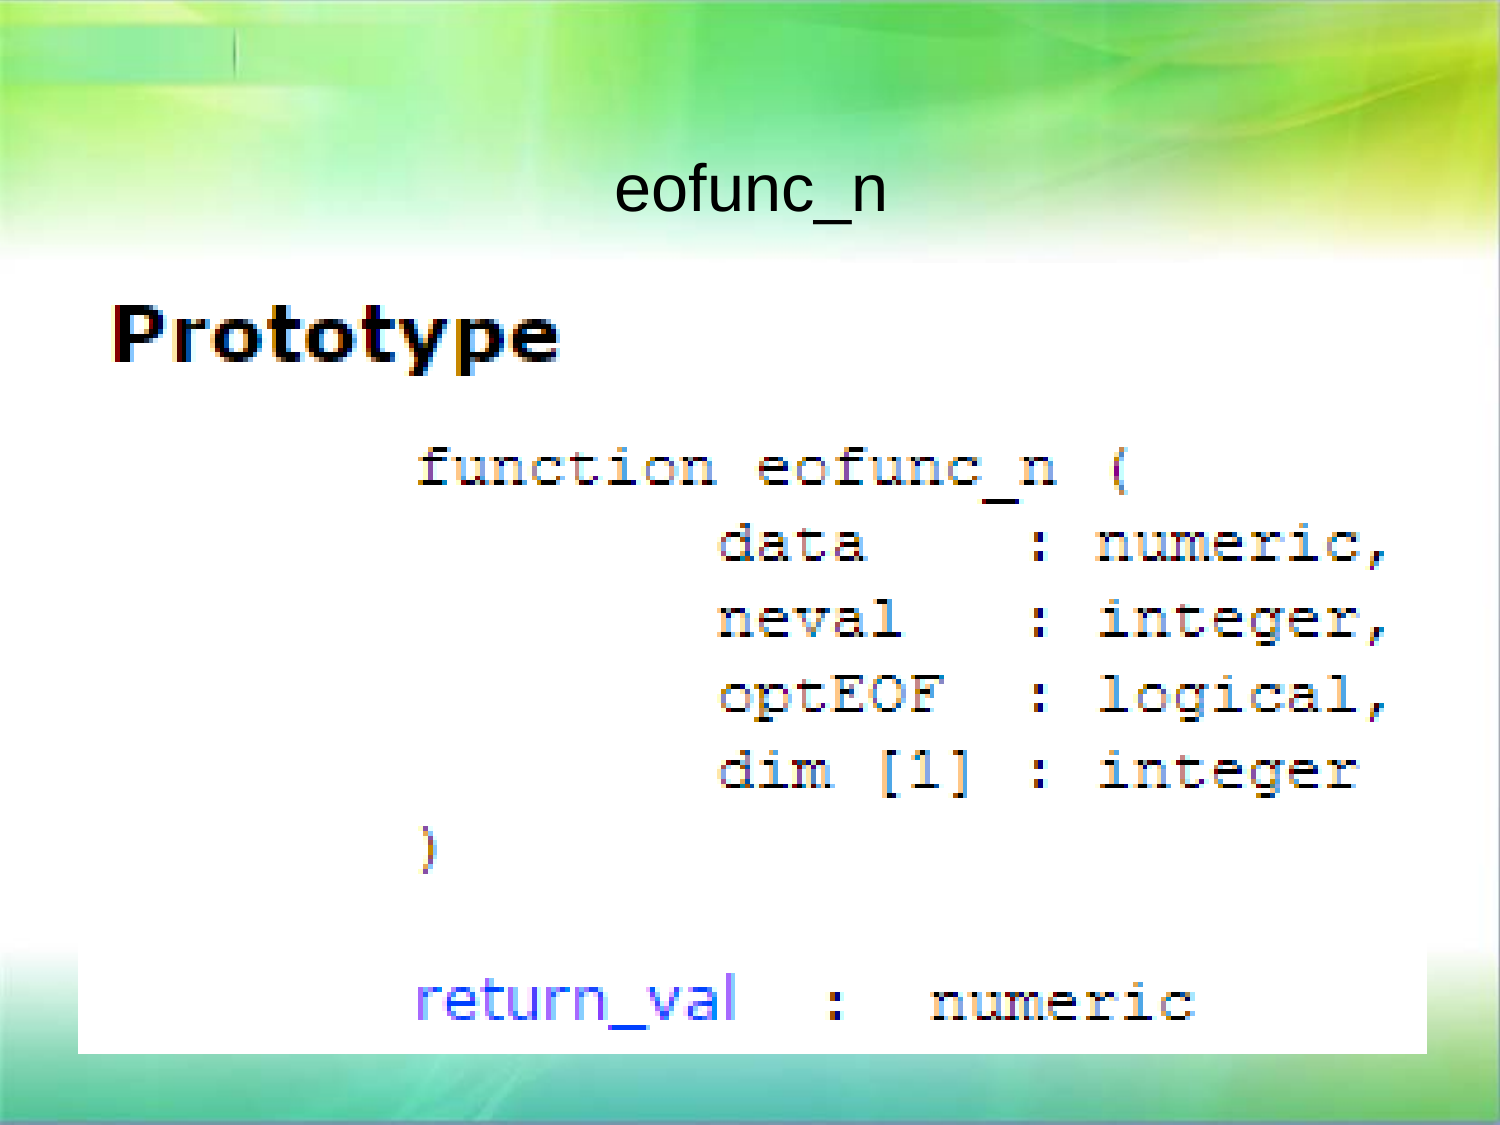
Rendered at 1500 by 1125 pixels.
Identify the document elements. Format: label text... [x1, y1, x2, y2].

title eofunc_n [76, 125, 1428, 244]
picture [0, 0, 1500, 1125]
